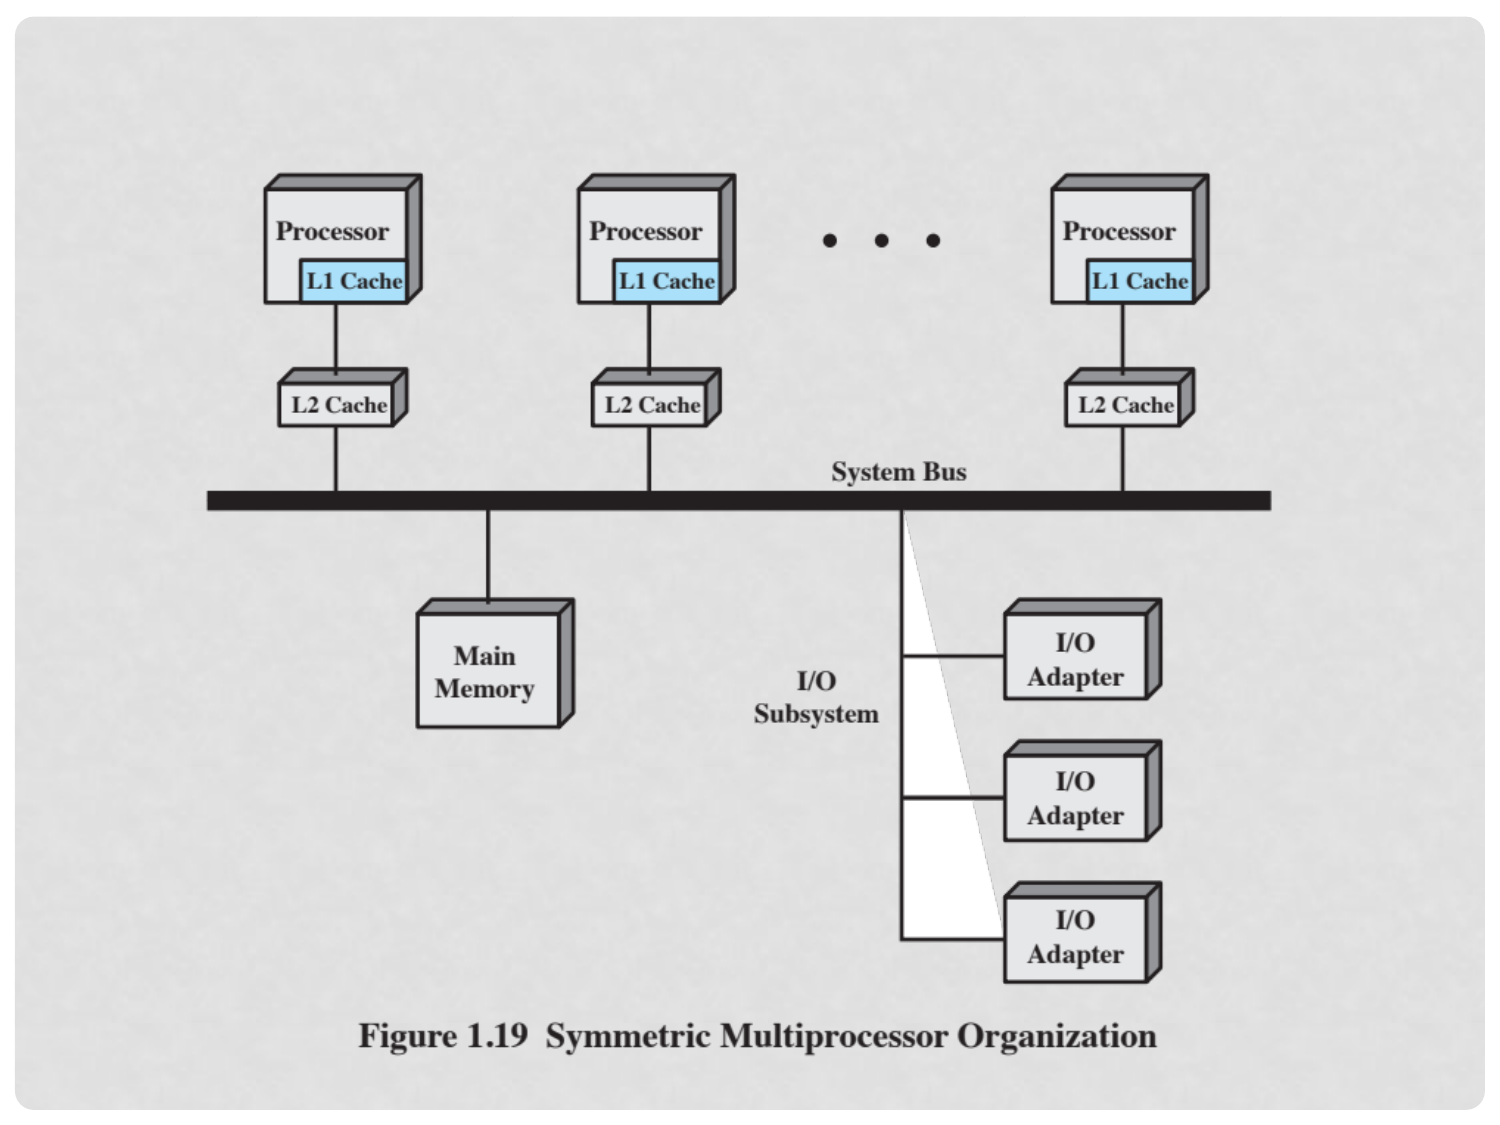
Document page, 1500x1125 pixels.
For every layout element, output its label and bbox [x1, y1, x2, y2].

picture [174, 112, 1319, 1073]
